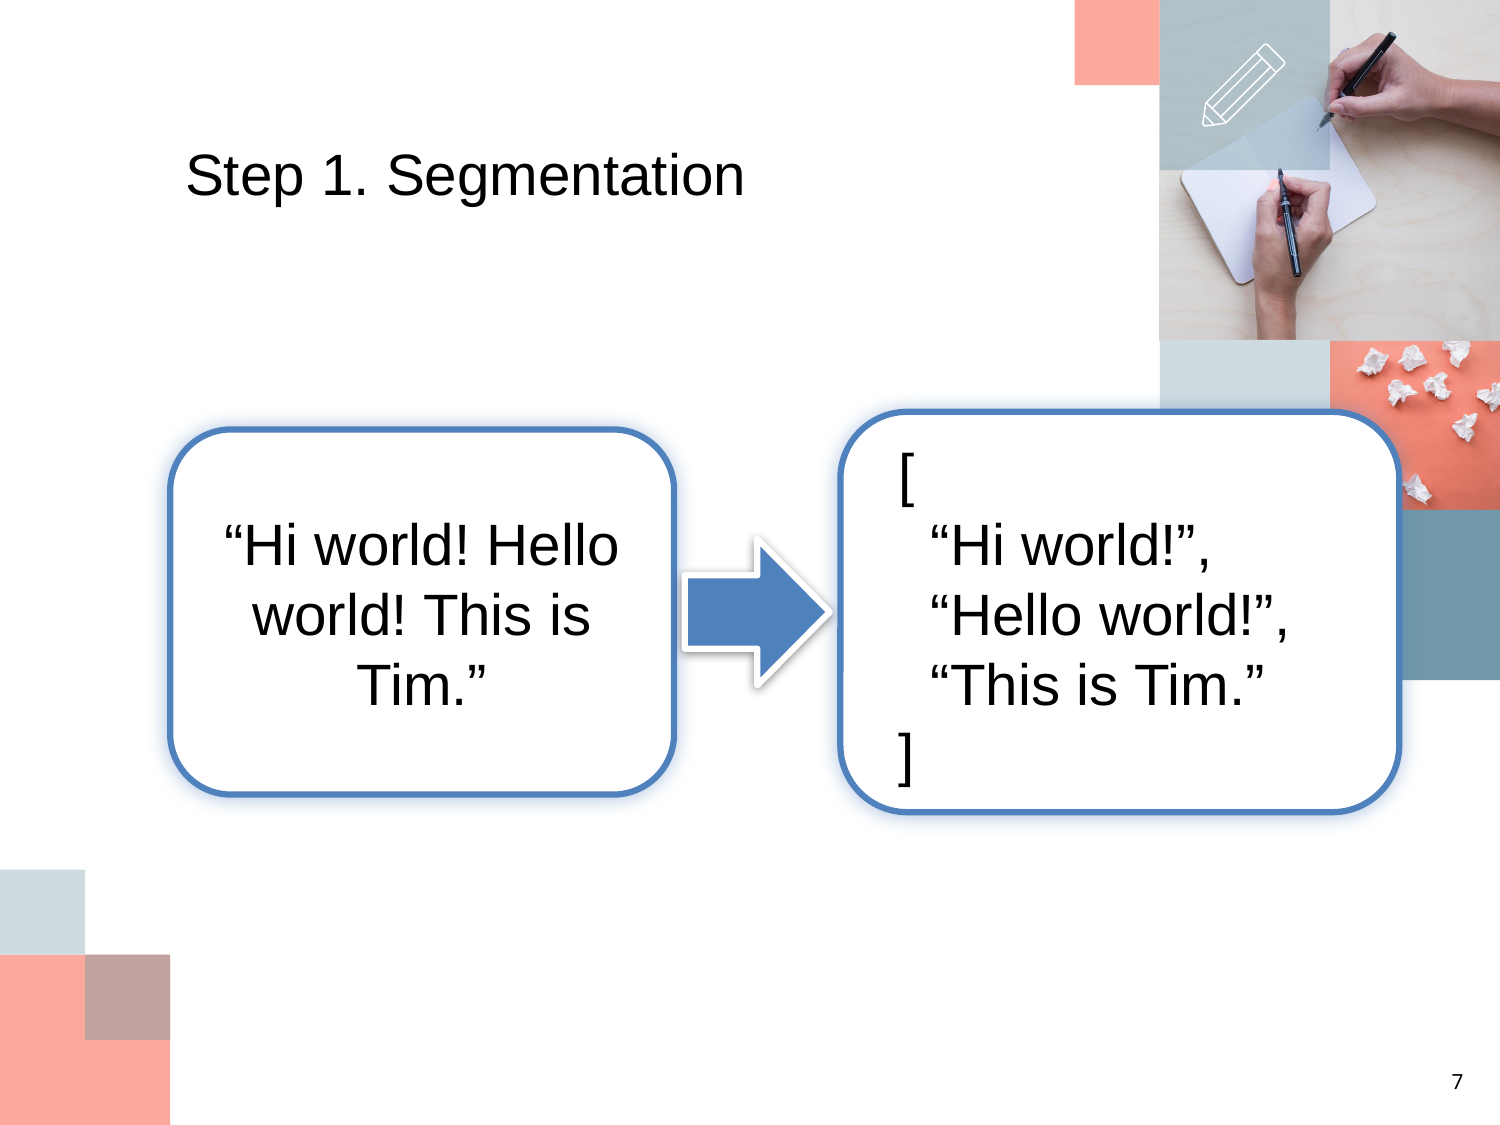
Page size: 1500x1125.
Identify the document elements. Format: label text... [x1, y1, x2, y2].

picture [1159, 0, 1500, 509]
text_box “Hi world! Hello world! This is Tim.” [170, 429, 675, 795]
title Step 1. Segmentation [170, 97, 1330, 223]
text_box [684, 538, 830, 686]
text_box [ “Hi world!”, “Hello world!”, “This is Tim.” ] [840, 411, 1400, 813]
